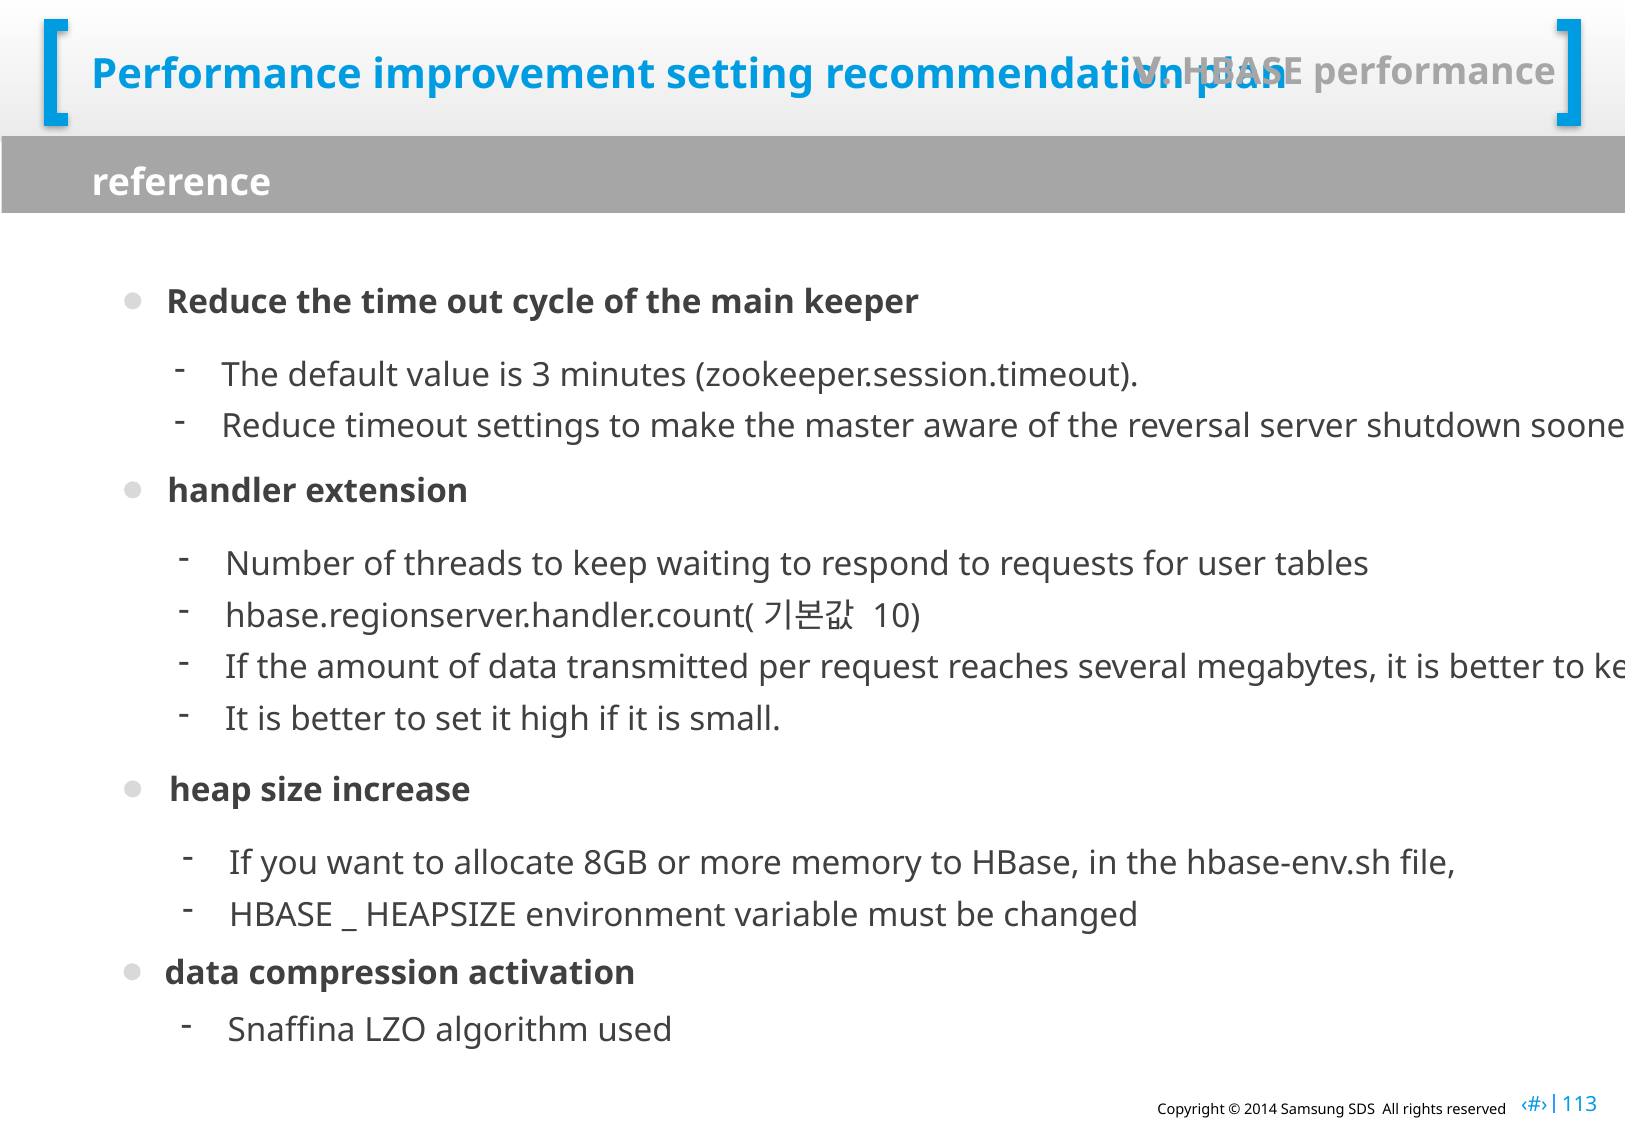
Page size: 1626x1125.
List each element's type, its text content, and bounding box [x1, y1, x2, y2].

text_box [123, 760, 482, 817]
text_box Ⅴ. HBASE performance [1034, 30, 1572, 108]
text_box The default value is 3 minutes (zookeeper.session.timeout). Reduce timeout settings to make the master aware of the reversal server shutdown sooner (consider gc time) [159, 333, 1625, 452]
text_box Number of threads to keep waiting to respond to requests for user tables hbase.regionserver.handler.count(기본값 10) If the amount of data transmitted per request reaches several megabytes, it is better to keep it low, It is better to set it high if it is small. [163, 522, 1625, 745]
list reference [91, 144, 1586, 218]
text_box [123, 272, 928, 329]
text_box [0, 134, 1625, 215]
title Performance improvement setting recommendation plan [90, 33, 1439, 111]
text_box Snaffina LZO algorithm used [166, 989, 689, 1056]
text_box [123, 943, 643, 1000]
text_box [123, 461, 478, 518]
text_box If you want to allocate 8GB or more memory to HBase, in the hbase-env.sh file, HBASE _ HEAPSIZE environment variable must be changed [167, 821, 1473, 940]
